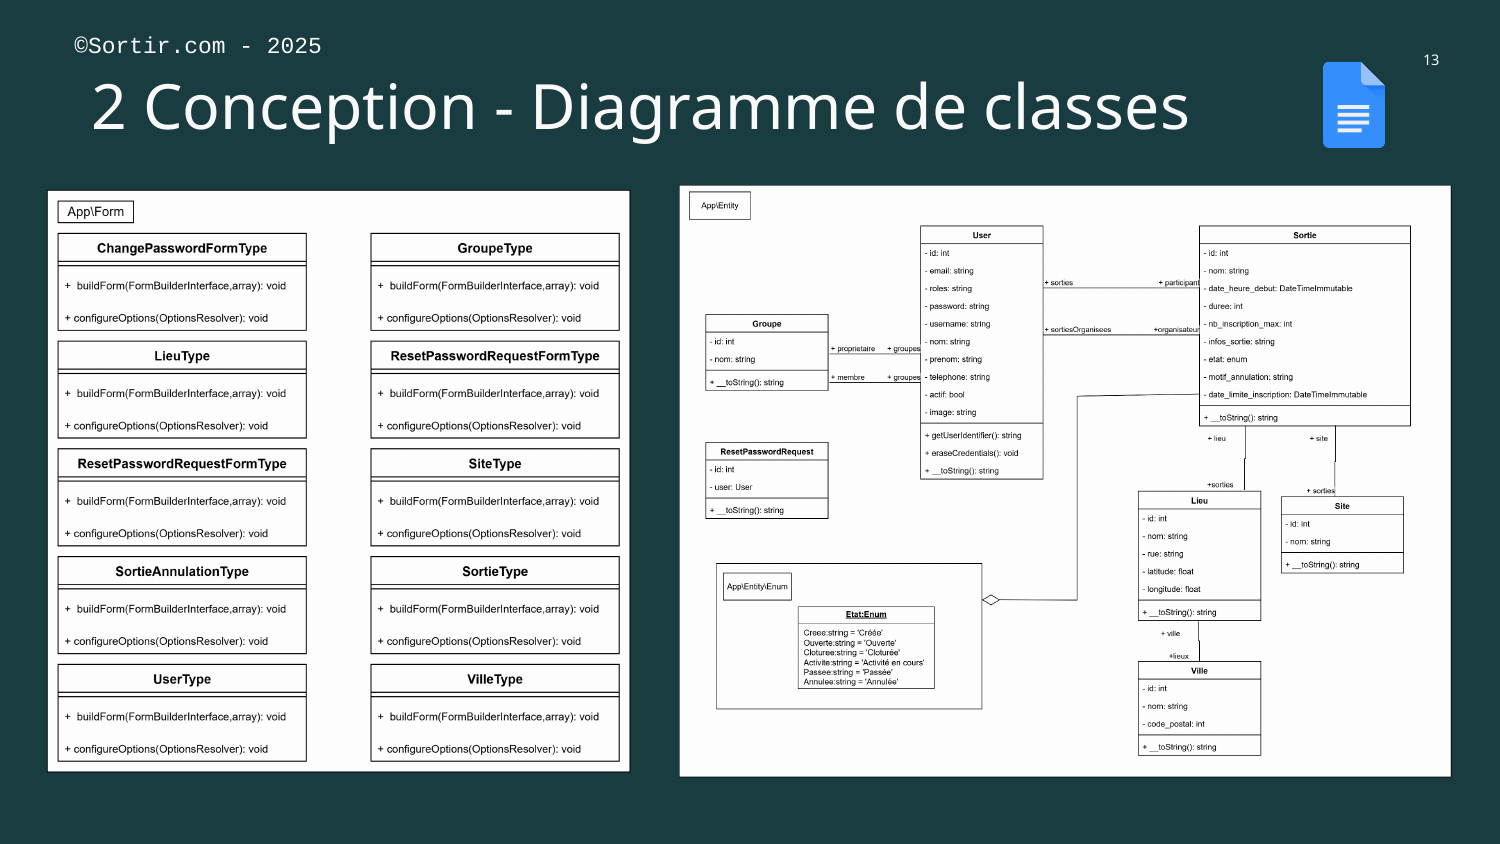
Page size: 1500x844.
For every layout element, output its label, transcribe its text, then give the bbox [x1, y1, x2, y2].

picture [25, 167, 652, 794]
text_box ©Sortir.com - 2025 [59, 16, 552, 72]
picture [665, 170, 1465, 791]
picture [1297, 60, 1419, 152]
slide_number ‹#› [1349, 35, 1440, 75]
text_box 2 Conception - Diagramme de classes [76, 60, 1297, 158]
